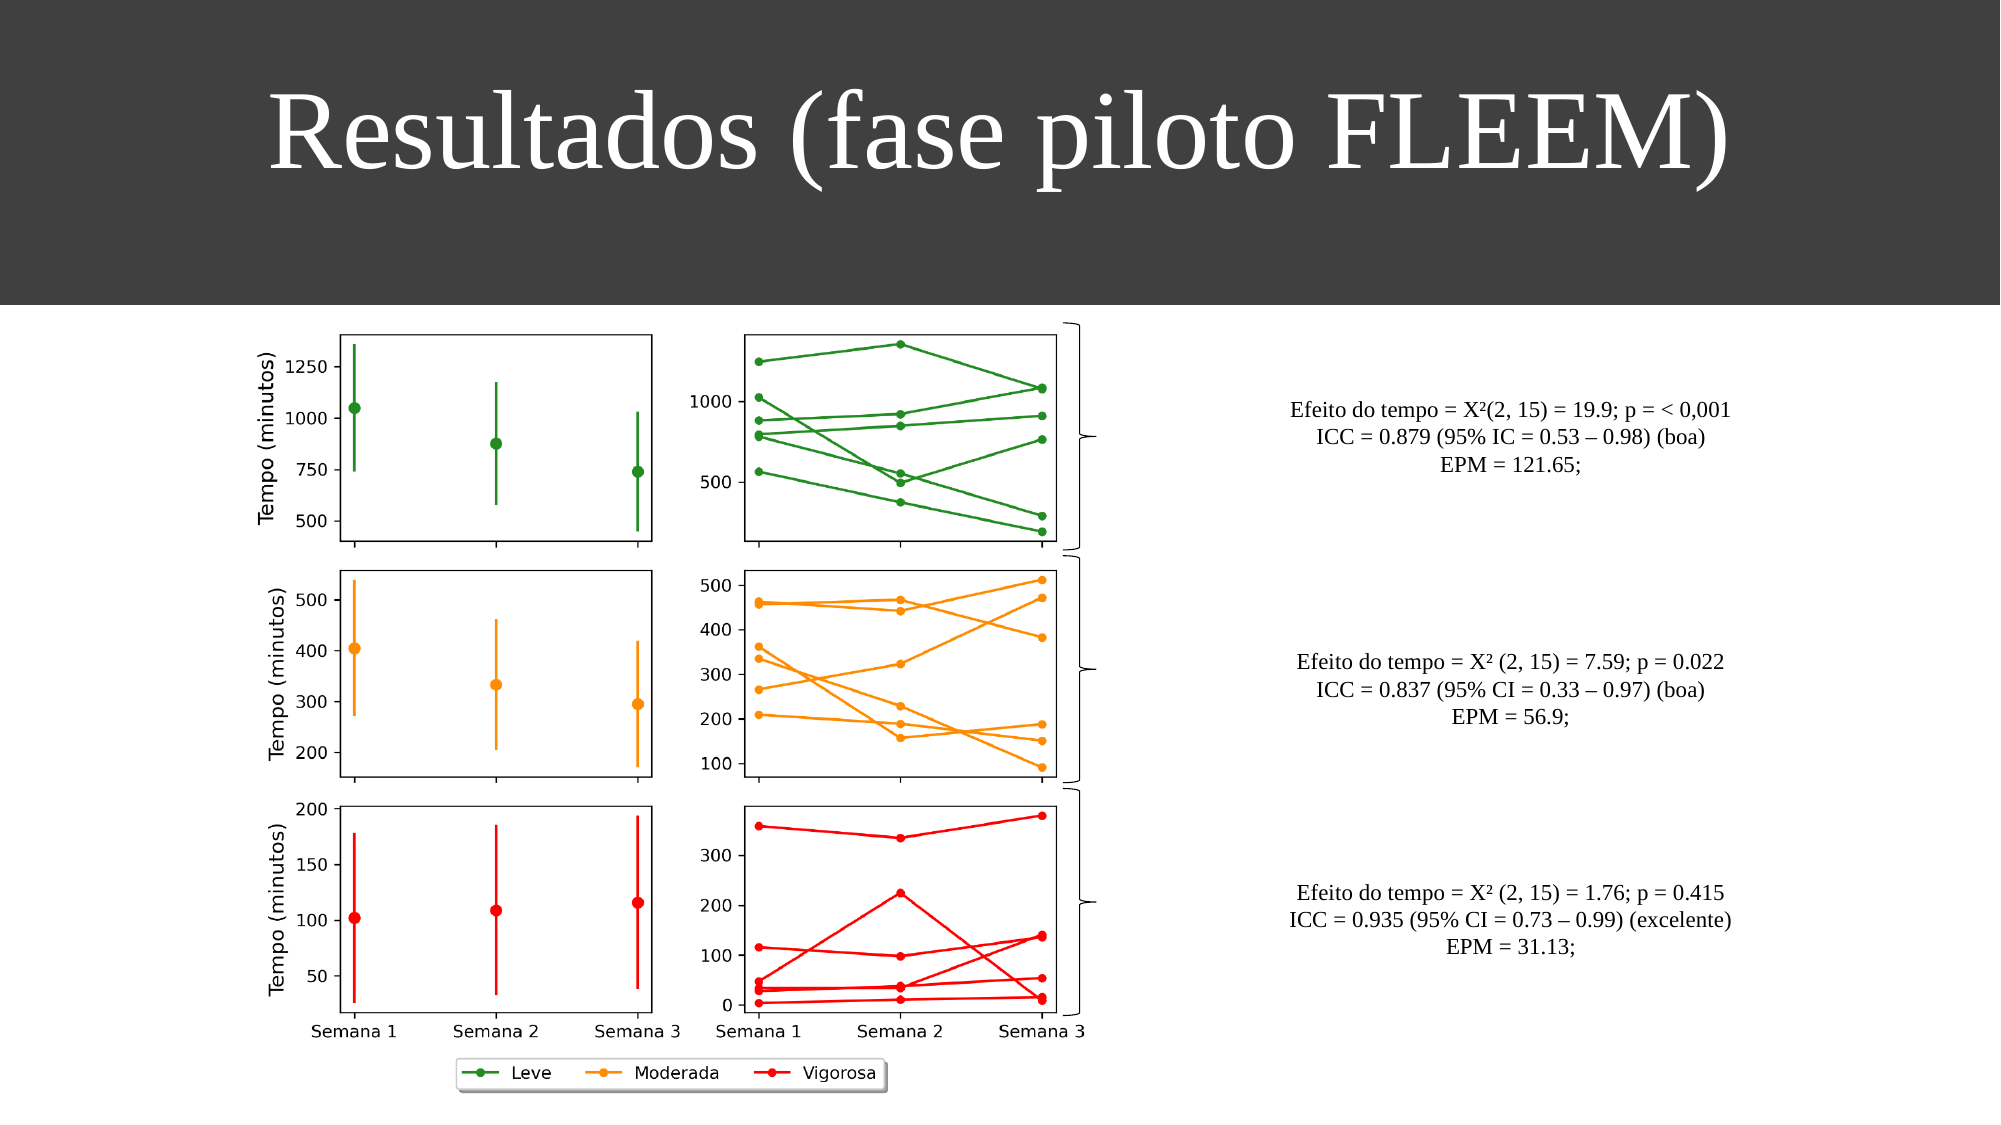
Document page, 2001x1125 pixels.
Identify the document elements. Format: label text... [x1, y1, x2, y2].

text_box Efeito do tempo = X² (2, 15) = 7.59; p = 0.022 ICC = 0.837 (95% CI = 0.33 – 0.97) (boa) EPM = 56.9; [1199, 639, 1823, 737]
text_box Efeito do tempo = X²(2, 15) = 19.9; p = < 0,001 ICC = 0.879 (95% IC = 0.53 – 0.98) (boa) EPM = 121.65; [1199, 387, 1823, 485]
picture [245, 322, 1097, 1101]
title Resultados (fase piloto FLEEM) [137, 47, 1863, 201]
text_box [0, 0, 2000, 305]
text_box Efeito do tempo = X² (2, 15) = 1.76; p = 0.415 ICC = 0.935 (95% CI = 0.73 – 0.99) (excelente) EPM = 31.13; [1199, 869, 1823, 967]
